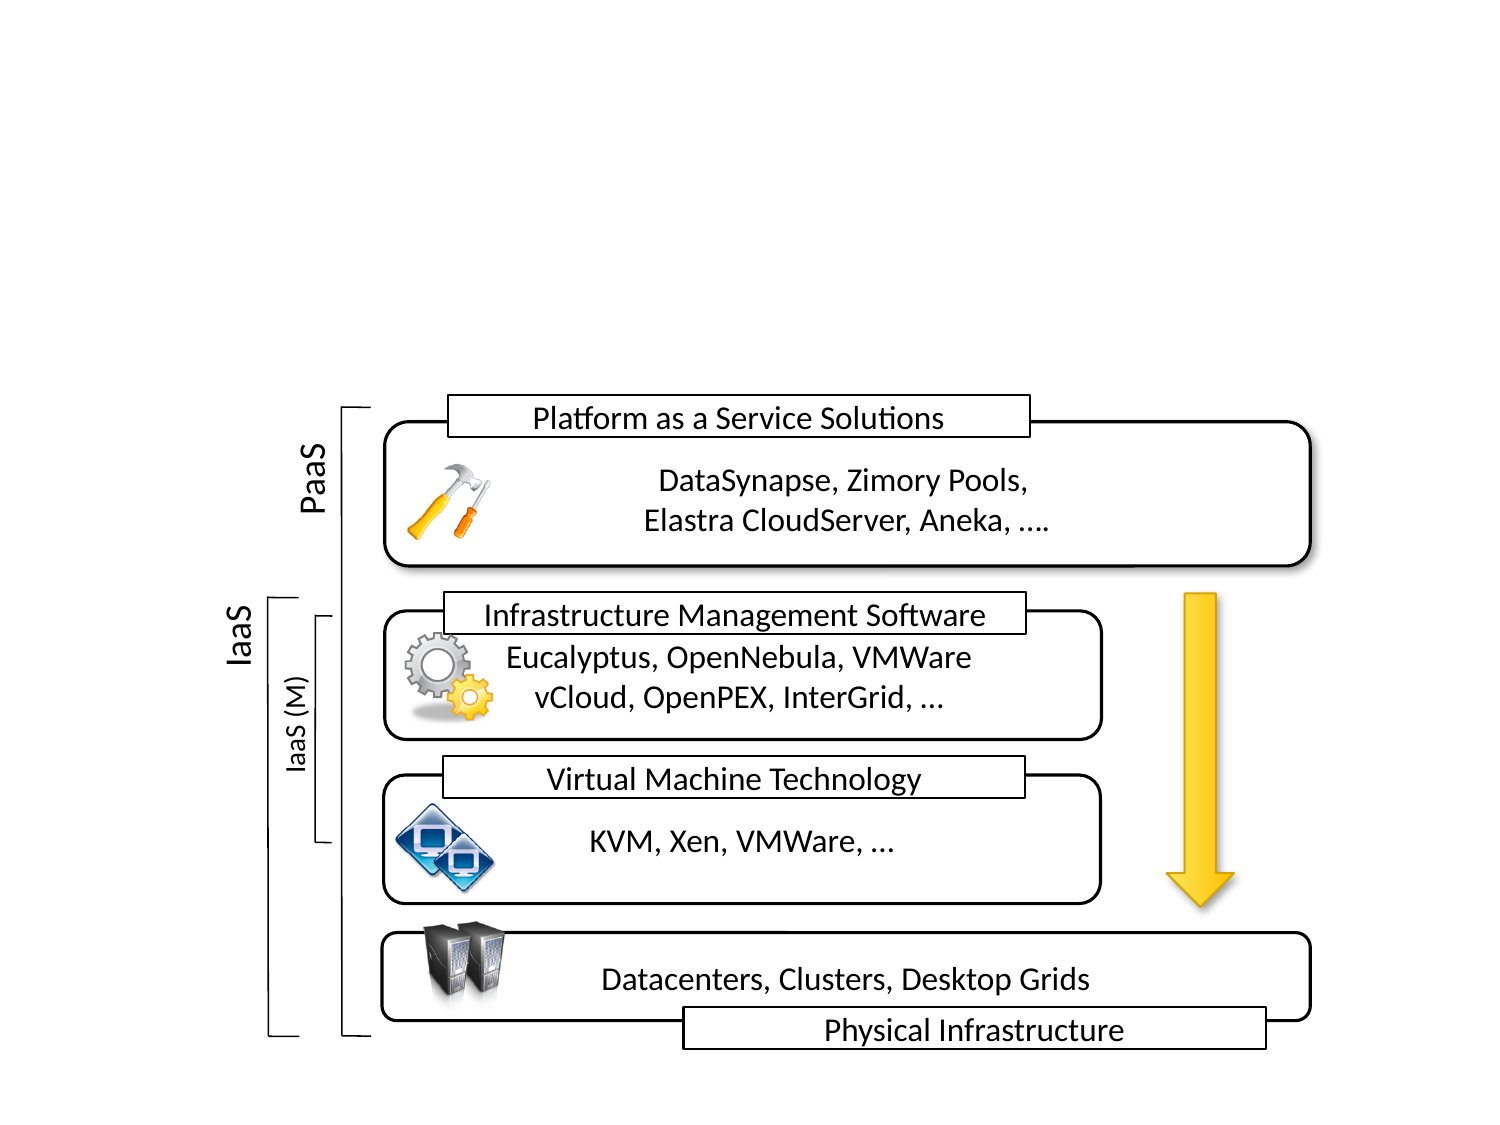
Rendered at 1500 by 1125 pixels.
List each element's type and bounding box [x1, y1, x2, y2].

text_box [168, 358, 1344, 1093]
